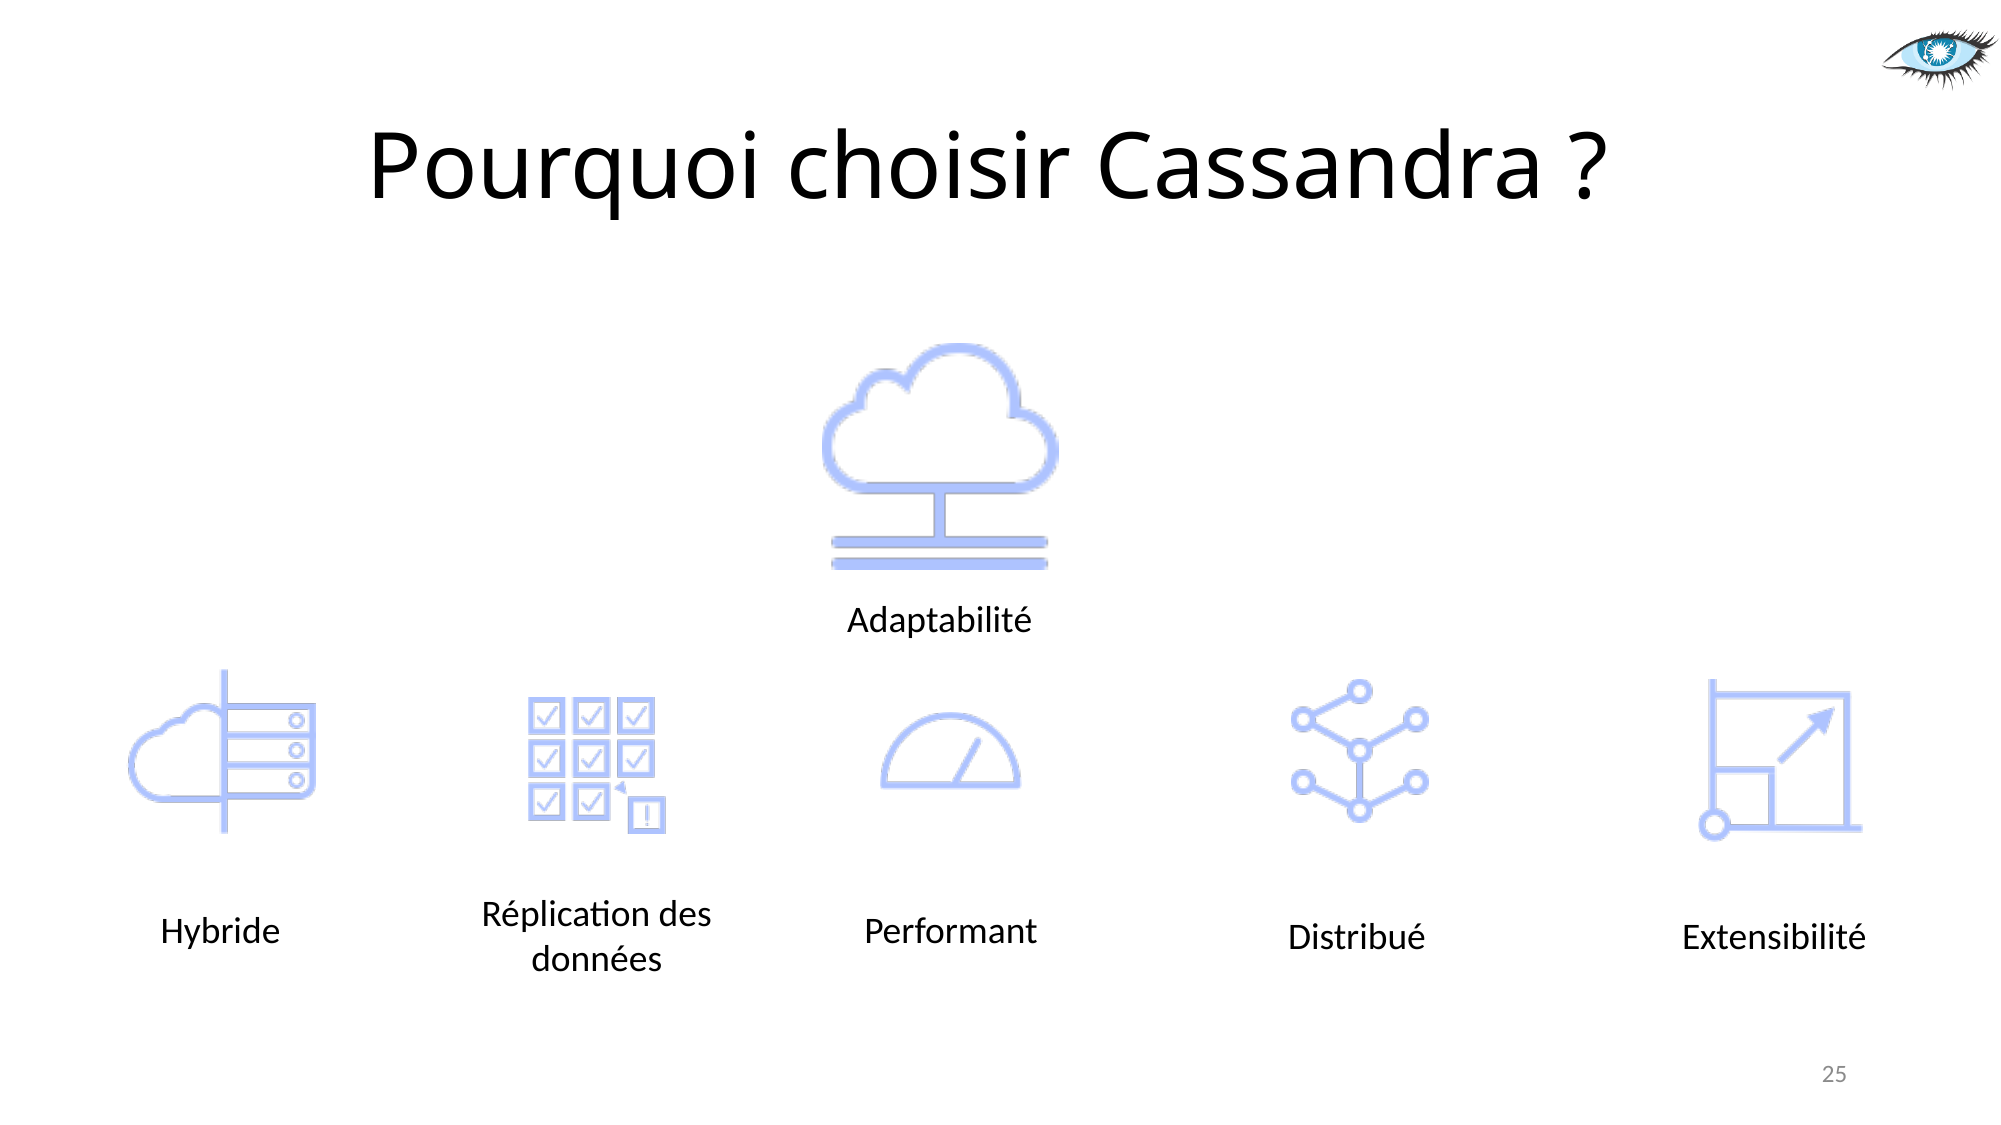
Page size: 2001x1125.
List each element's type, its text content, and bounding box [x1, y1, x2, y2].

text_box Réplication des données [457, 881, 737, 987]
text_box Extensibilité [1667, 904, 1894, 965]
picture [1881, 0, 2000, 119]
picture [528, 697, 667, 834]
slide_number 25 [1412, 1042, 1863, 1103]
picture [880, 712, 1022, 790]
text_box Performant [849, 899, 1059, 959]
picture [1291, 679, 1429, 823]
picture [1698, 679, 1863, 842]
text_box Adaptabilité [812, 587, 1068, 648]
text_box Hybride [145, 899, 310, 959]
title Pourquoi choisir Cassandra ? [137, 59, 1863, 278]
text_box Distribué [1273, 904, 1447, 965]
picture [116, 669, 315, 834]
picture [822, 343, 1059, 570]
